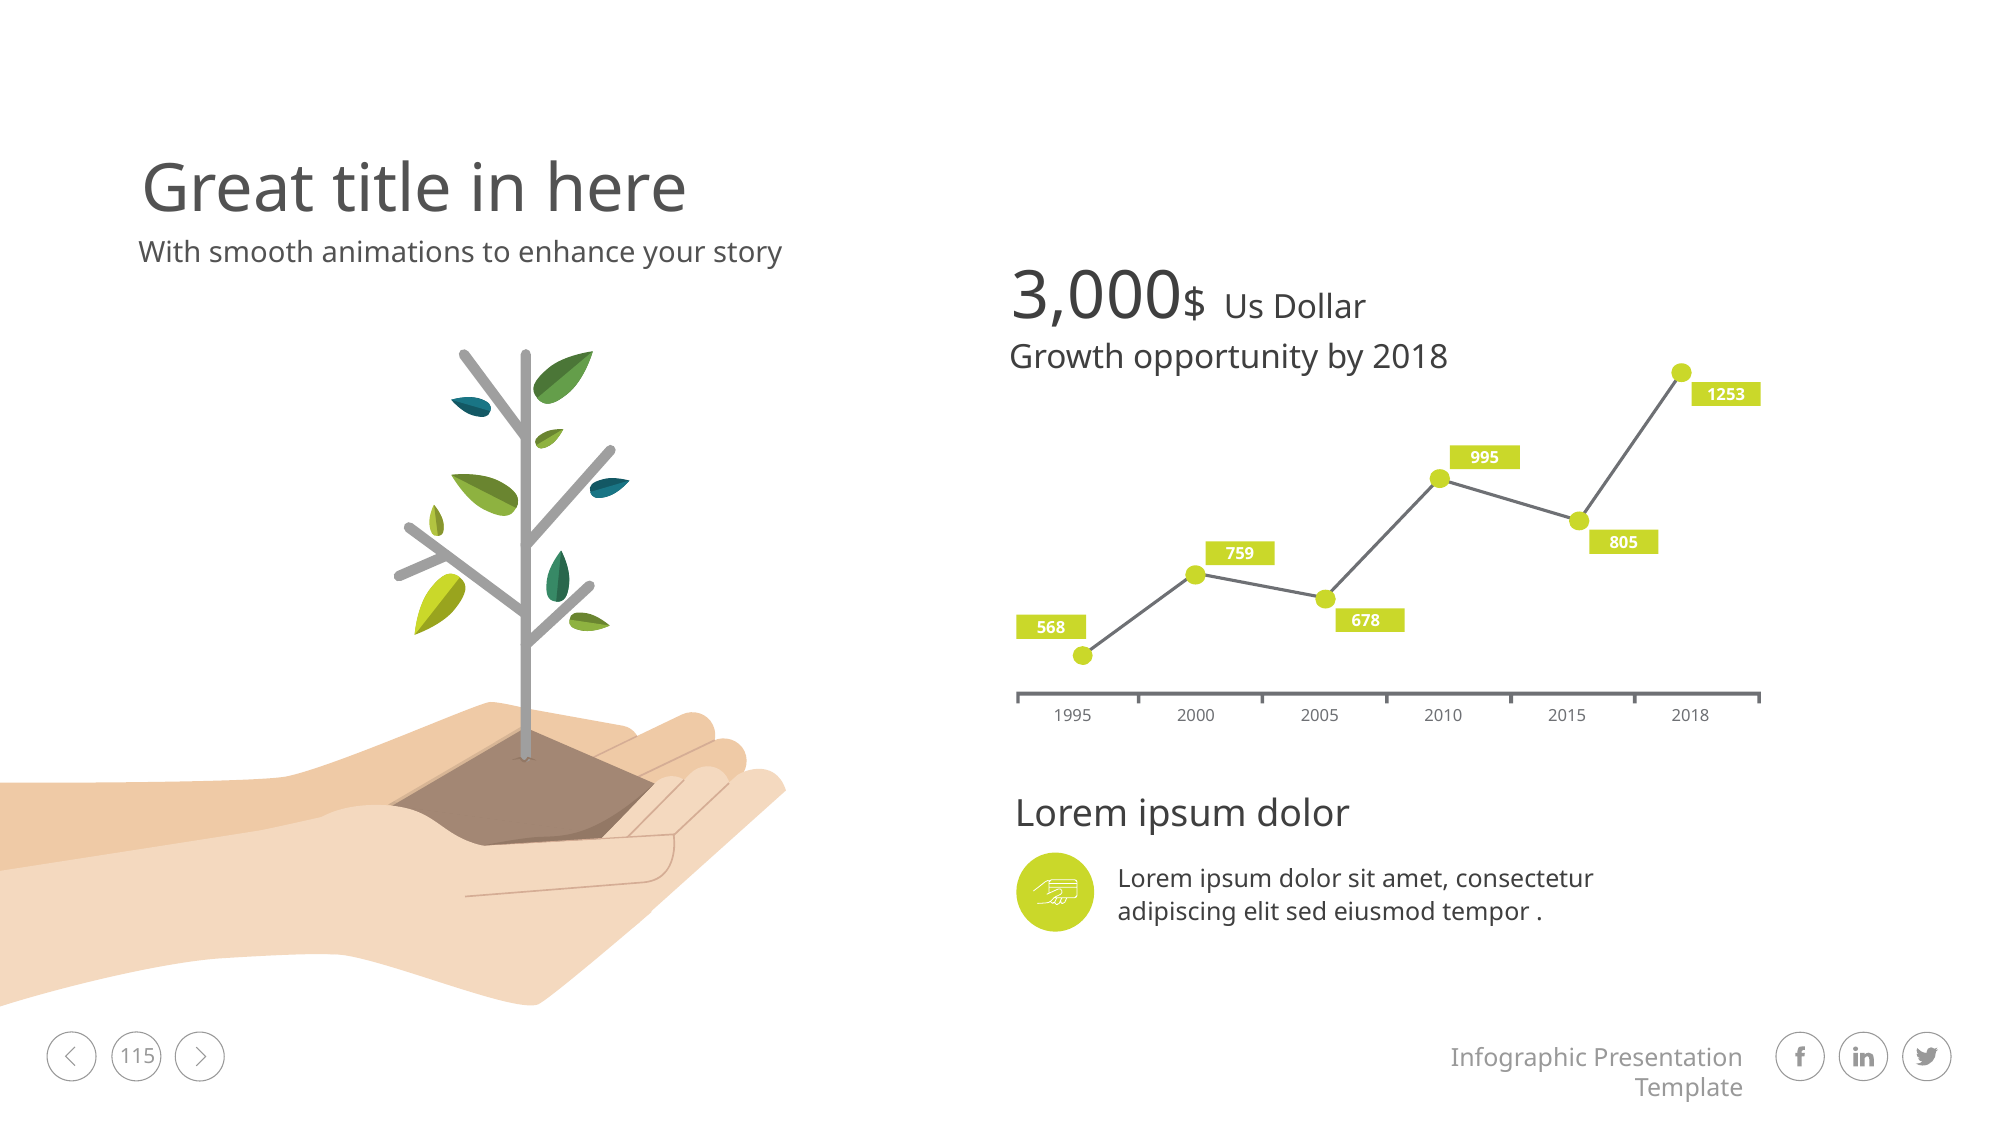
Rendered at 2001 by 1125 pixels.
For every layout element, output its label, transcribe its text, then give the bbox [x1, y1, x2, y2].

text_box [0, 348, 786, 1014]
slide_number 115 [88, 1026, 187, 1087]
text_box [1016, 363, 1761, 726]
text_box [999, 244, 1458, 384]
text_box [135, 137, 786, 276]
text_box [999, 781, 1630, 933]
